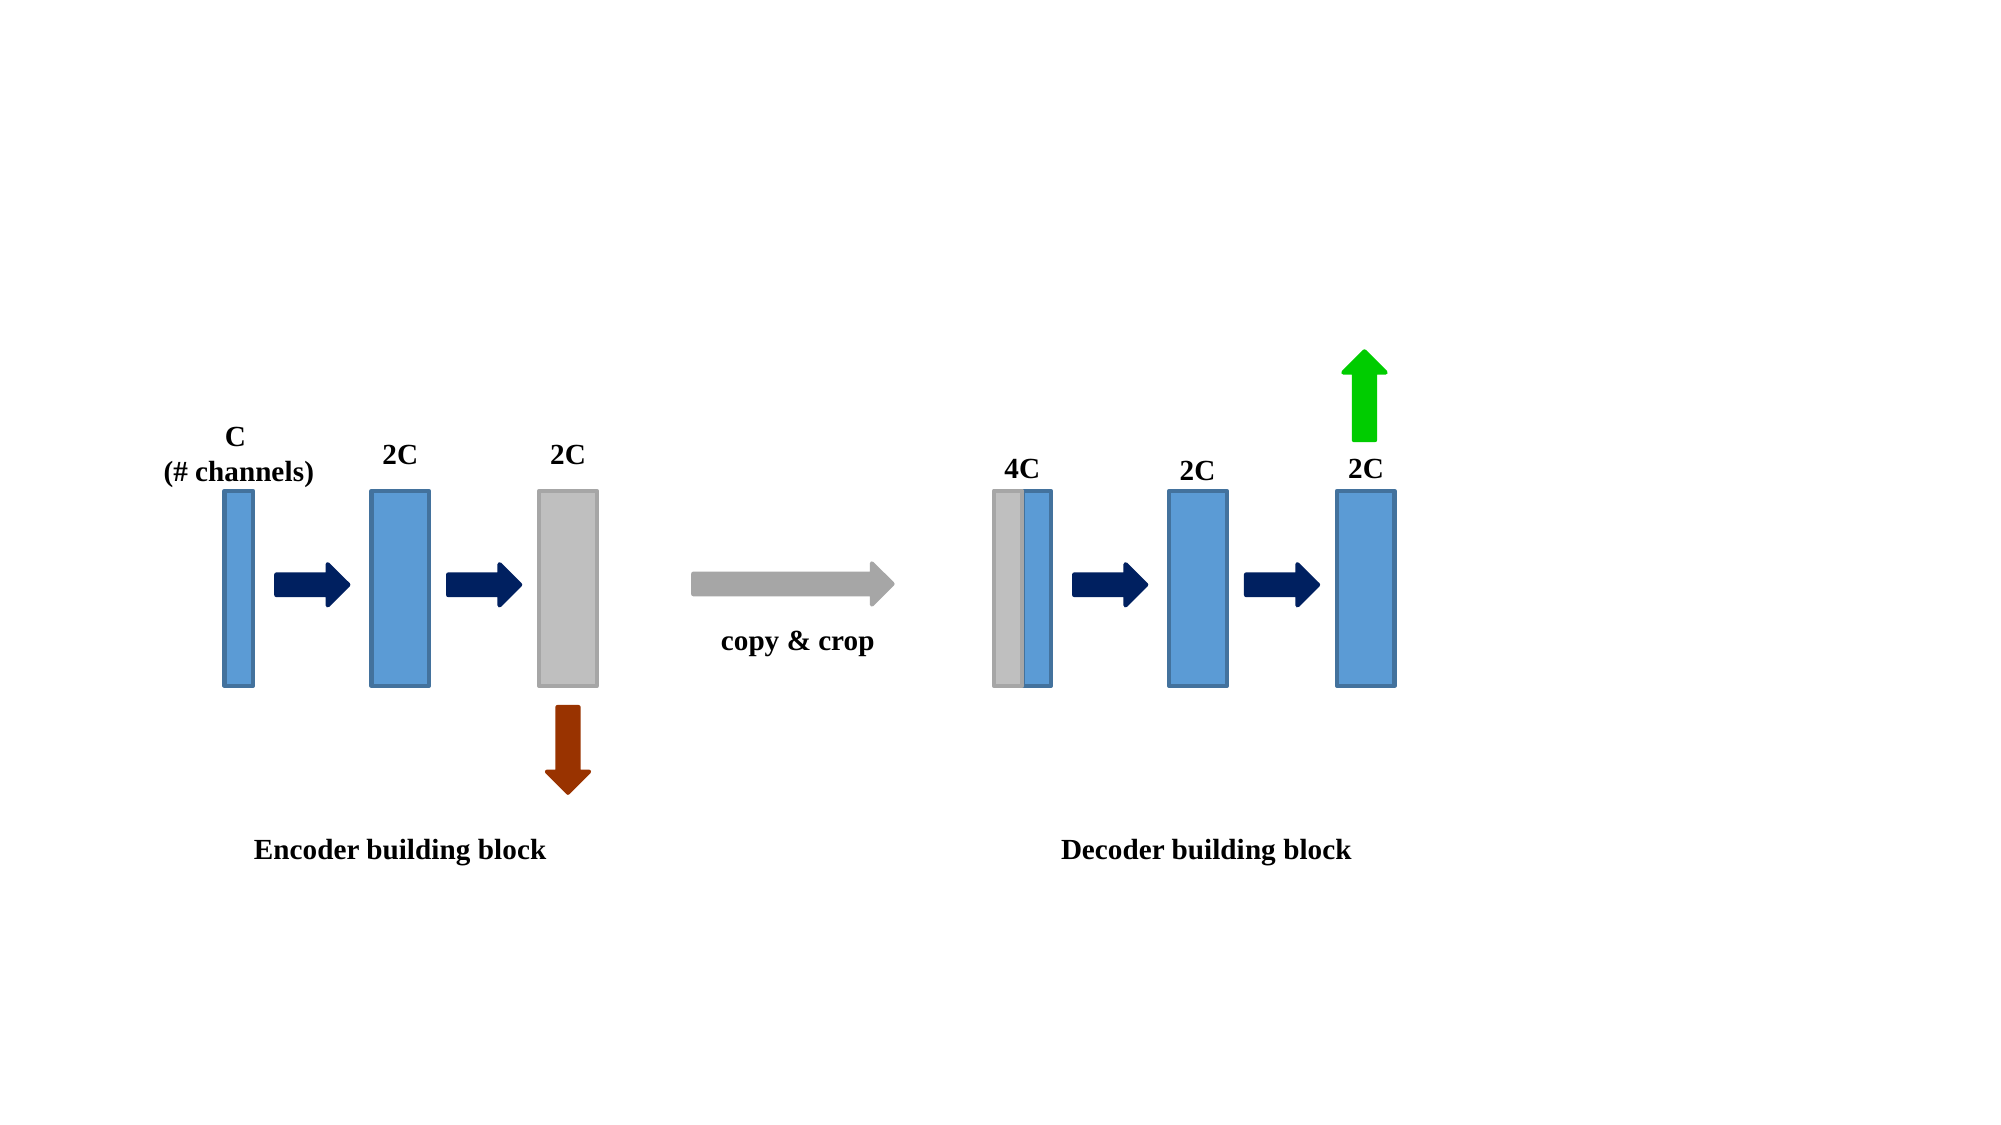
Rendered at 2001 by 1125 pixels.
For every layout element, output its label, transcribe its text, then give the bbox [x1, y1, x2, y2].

text_box copy & crop [698, 613, 898, 666]
text_box Encoder building block [235, 822, 565, 876]
text_box Decoder building block [1034, 822, 1386, 876]
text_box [146, 409, 609, 793]
text_box [691, 561, 895, 607]
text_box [981, 351, 1407, 687]
